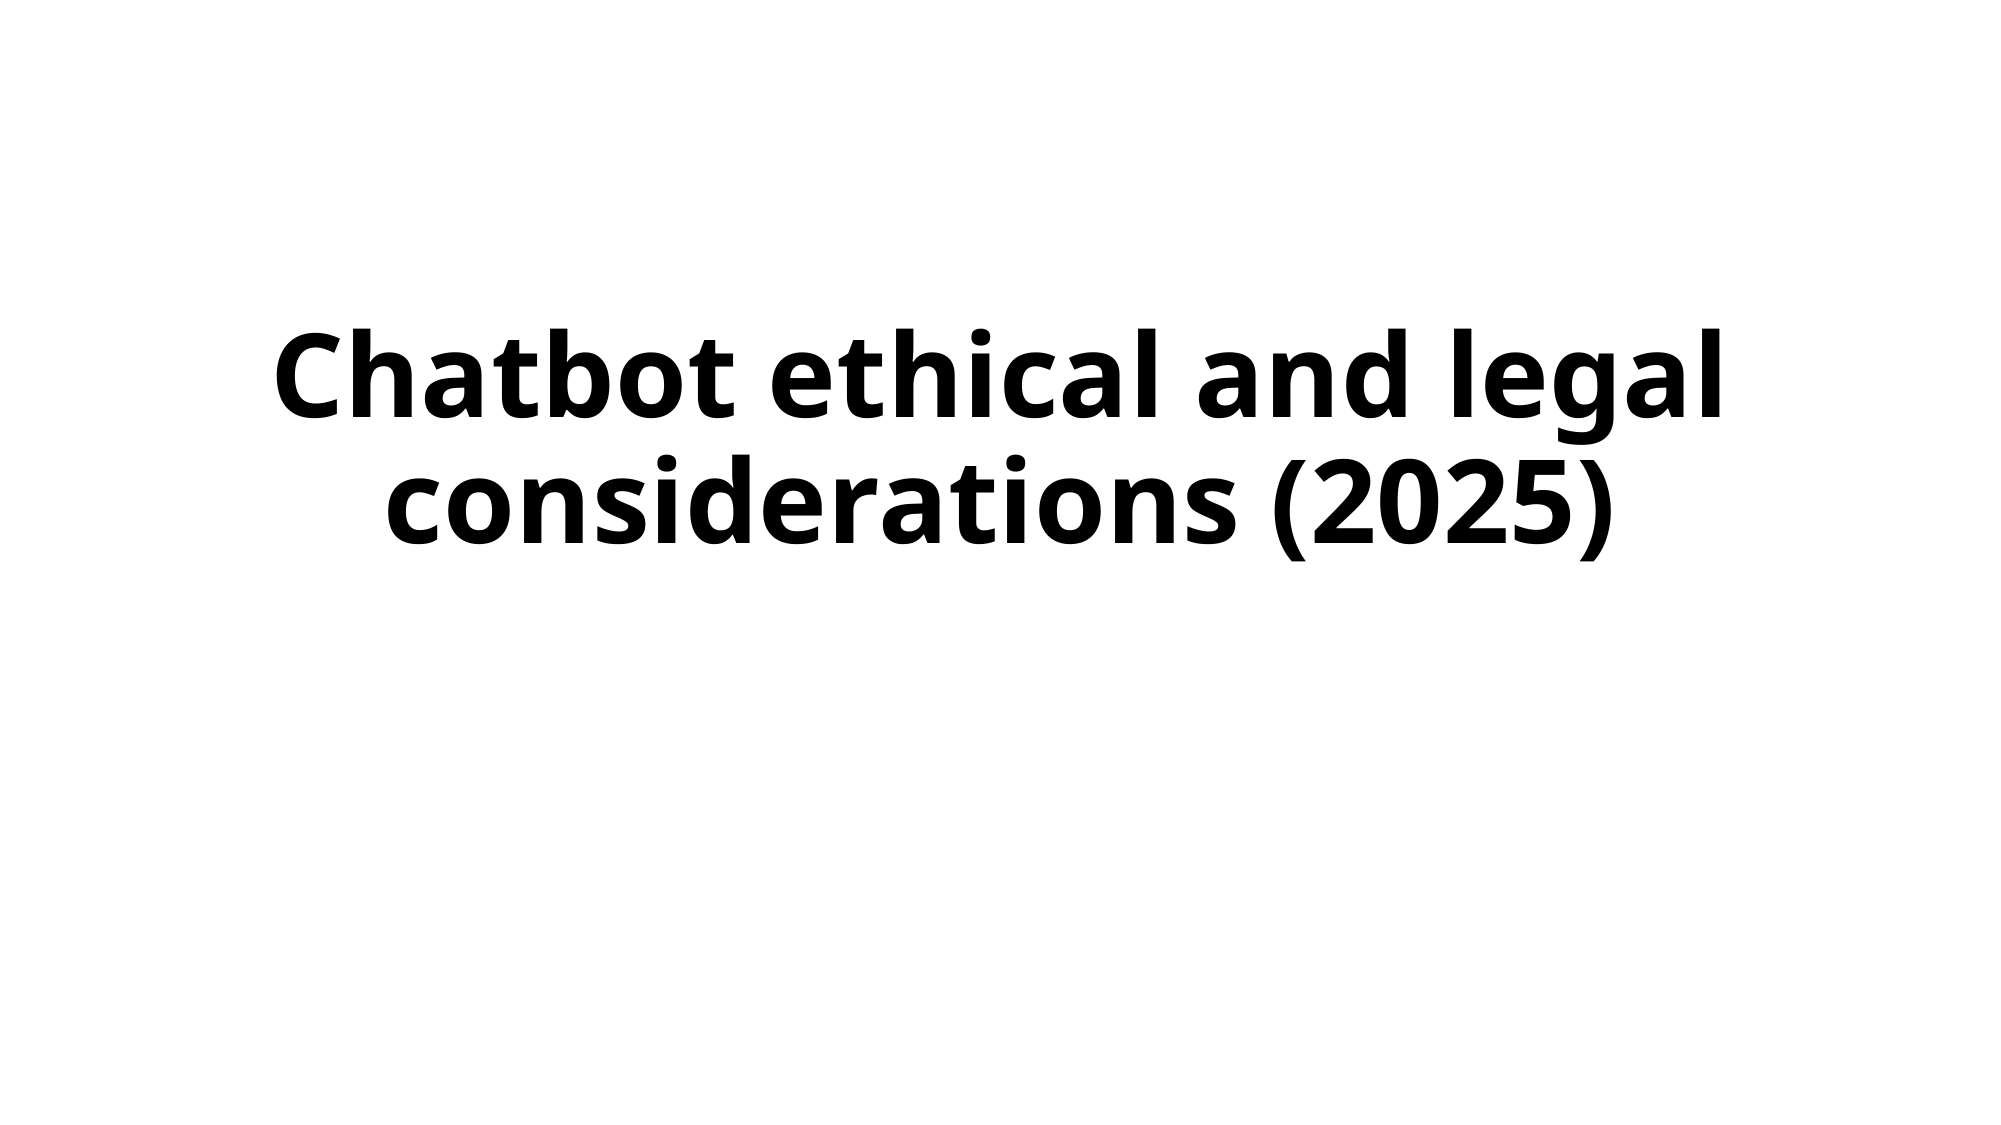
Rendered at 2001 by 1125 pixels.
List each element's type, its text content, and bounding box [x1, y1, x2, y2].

title Chatbot ethical and legal considerations (2025) [249, 184, 1750, 576]
